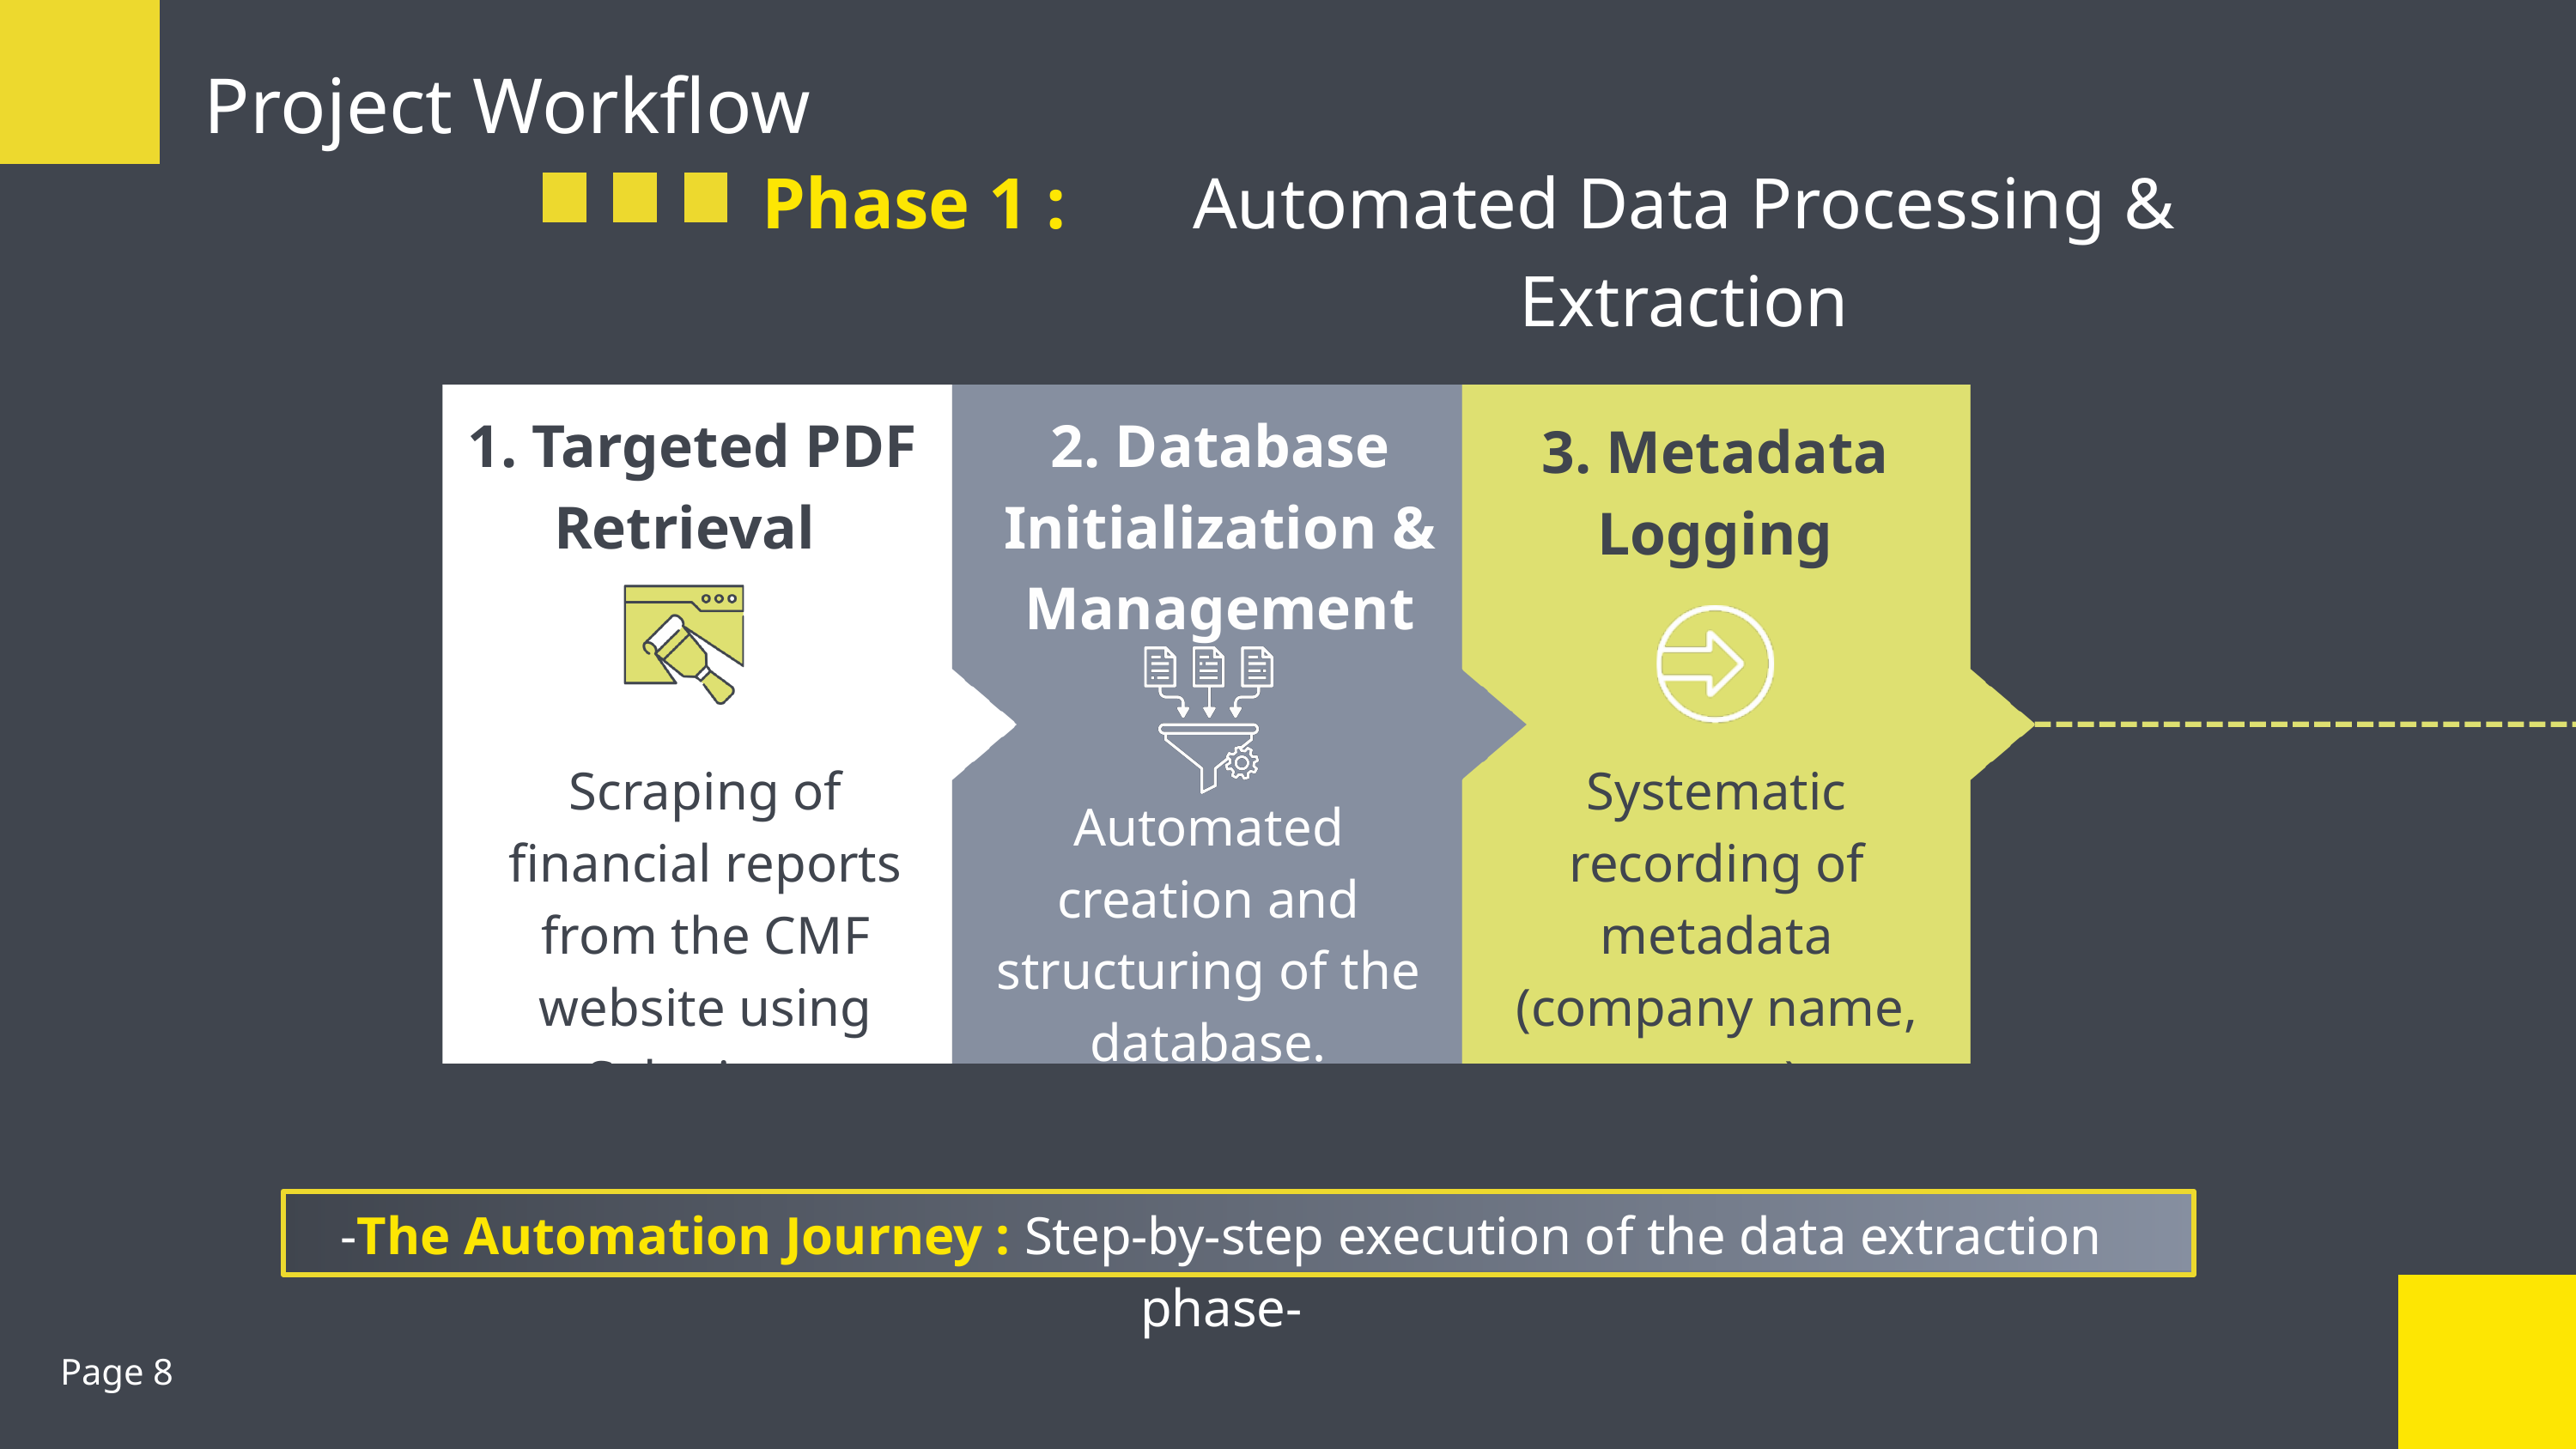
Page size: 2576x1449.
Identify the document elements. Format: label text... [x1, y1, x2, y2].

text_box 1. Targeted PDF Retrieval [442, 397, 927, 561]
text_box [1144, 646, 1273, 784]
text_box Phase 1 : [727, 144, 1102, 243]
text_box -The Automation Journey : Step-by-step execution of the data extraction phase- [309, 1192, 2134, 1337]
text_box Scraping of financial reports from the CMF website using Selenium. [468, 748, 943, 1109]
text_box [2397, 1274, 2576, 1449]
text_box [613, 172, 658, 223]
text_box Page 8 [60, 1342, 173, 1392]
text_box Automated Data Processing & Extraction [1023, 144, 2346, 341]
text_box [683, 172, 728, 223]
text_box Systematic recording of metadata (company name, year, ...). [1479, 748, 1954, 1109]
text_box [623, 585, 744, 706]
text_box [283, 1191, 2194, 1275]
text_box Automated creation and structuring of the database. [971, 784, 1446, 1072]
text_box Project Workflow [164, 41, 972, 149]
text_box [442, 385, 2035, 1064]
text_box 2. Database Initialization & Management [943, 397, 1498, 642]
text_box [1656, 605, 1775, 724]
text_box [542, 172, 587, 223]
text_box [0, 0, 161, 164]
text_box 3. Metadata Logging [1479, 403, 1951, 567]
